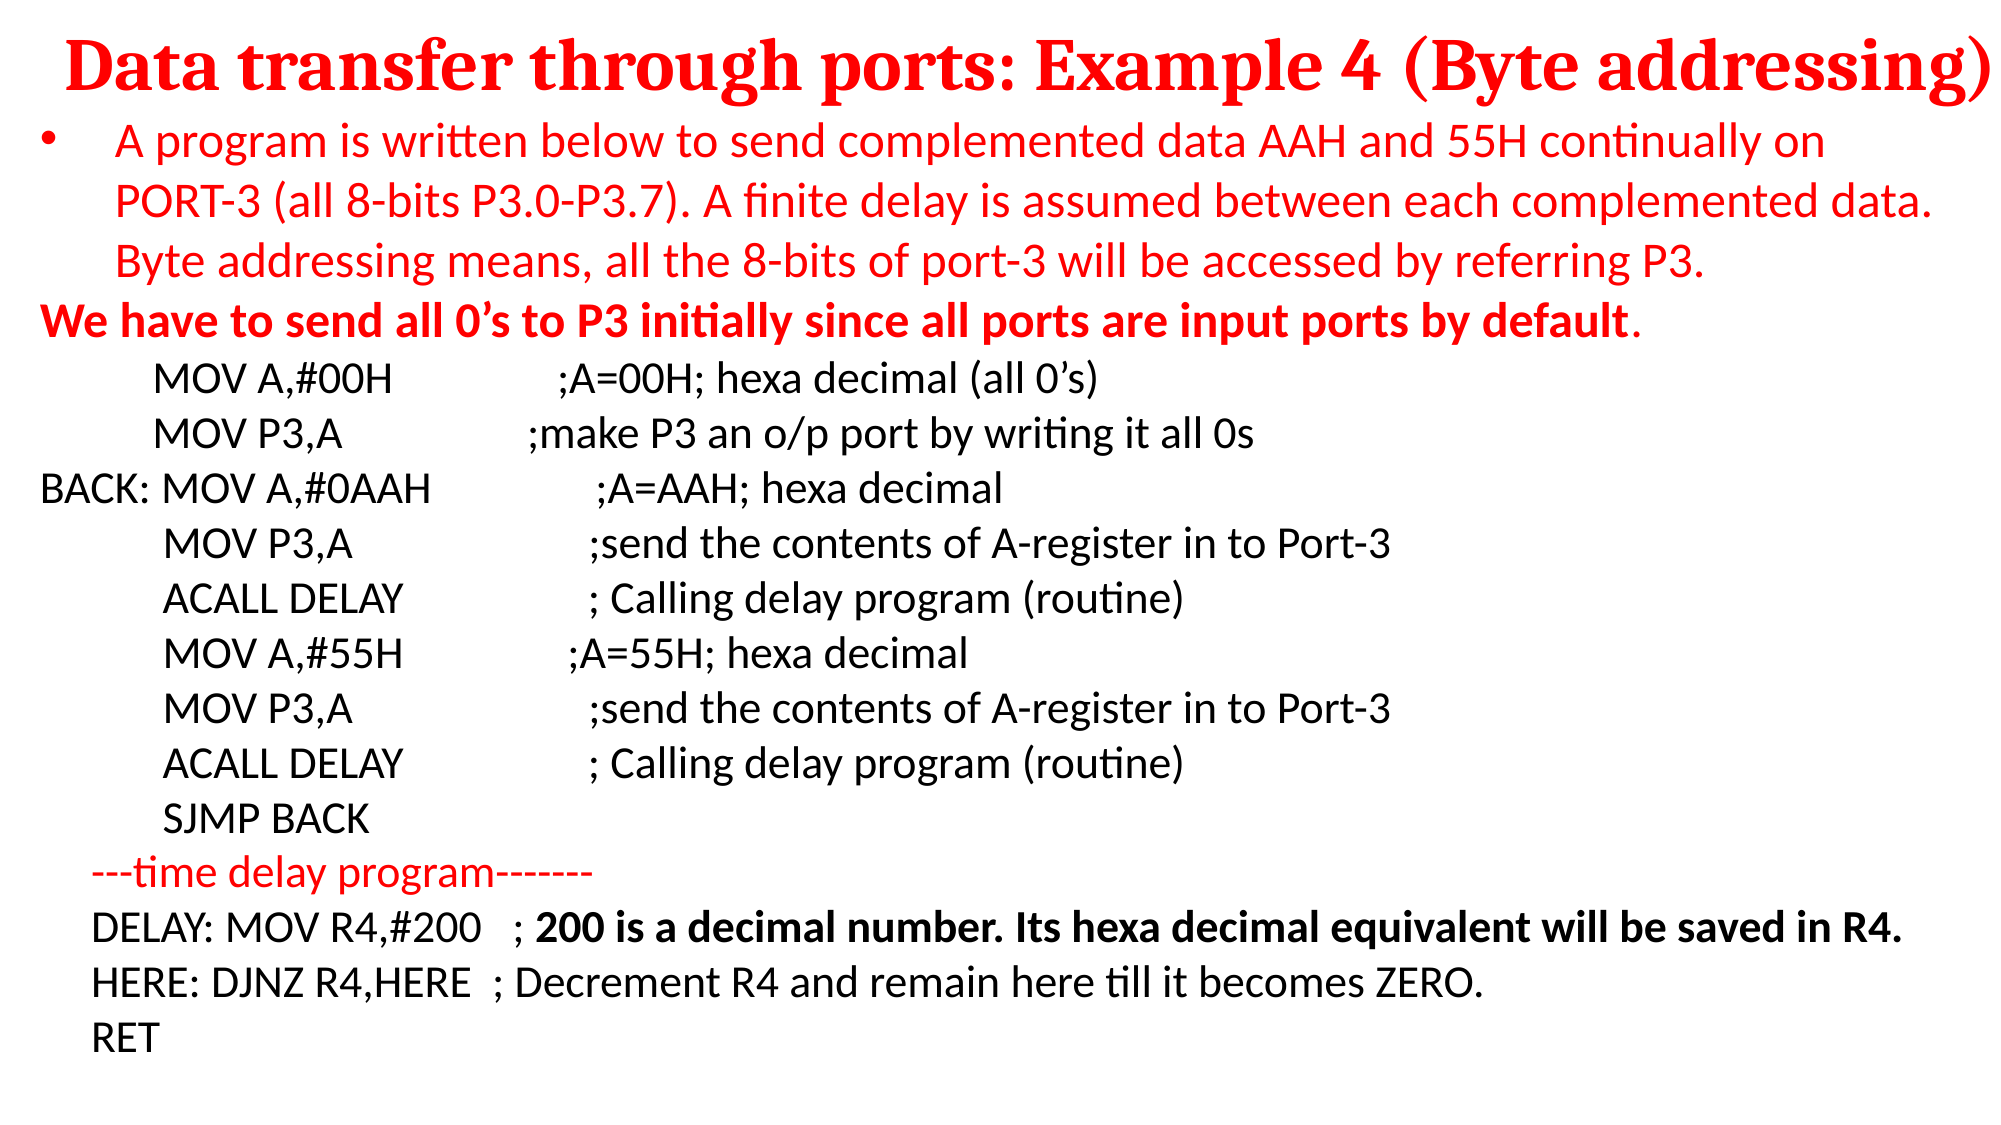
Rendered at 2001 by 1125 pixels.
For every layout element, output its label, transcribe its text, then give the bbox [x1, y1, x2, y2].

text_box A program is written below to send complemented data AAH and 55H continually on PORT-3 (all 8-bits P3.0-P3.7). A finite delay is assumed between each complemented data. Byte addressing means, all the 8-bits of port-3 will be accessed by referring P3. We have to send all 0’s to P3 initially since all ports are input ports by default. MOV A,#00H ;A=00H; hexa decimal (all 0’s) MOV P3,A ;make P3 an o/p port by writing it all 0s BACK: MOV A,#0AAH ;A=AAH; hexa decimal MOV P3,A ;send the contents of A-register in to Port-3 ACALL DELAY ; Calling delay program (routine) MOV A,#55H ;A=55H; hexa decimal MOV P3,A ;send the contents of A-register in to Port-3 ACALL DELAY ; Calling delay program (routine) SJMP BACK ---time delay program------- DELAY: MOV R4,#200 ; 200 is a decimal number. Its hexa decimal equivalent will be saved in R4. HERE: DJNZ R4,HERE ; Decrement R4 and remain here till it becomes ZERO. RET [24, 99, 1950, 1070]
text_box Data transfer through ports: Example 4 (Byte addressing) [50, 0, 2000, 113]
